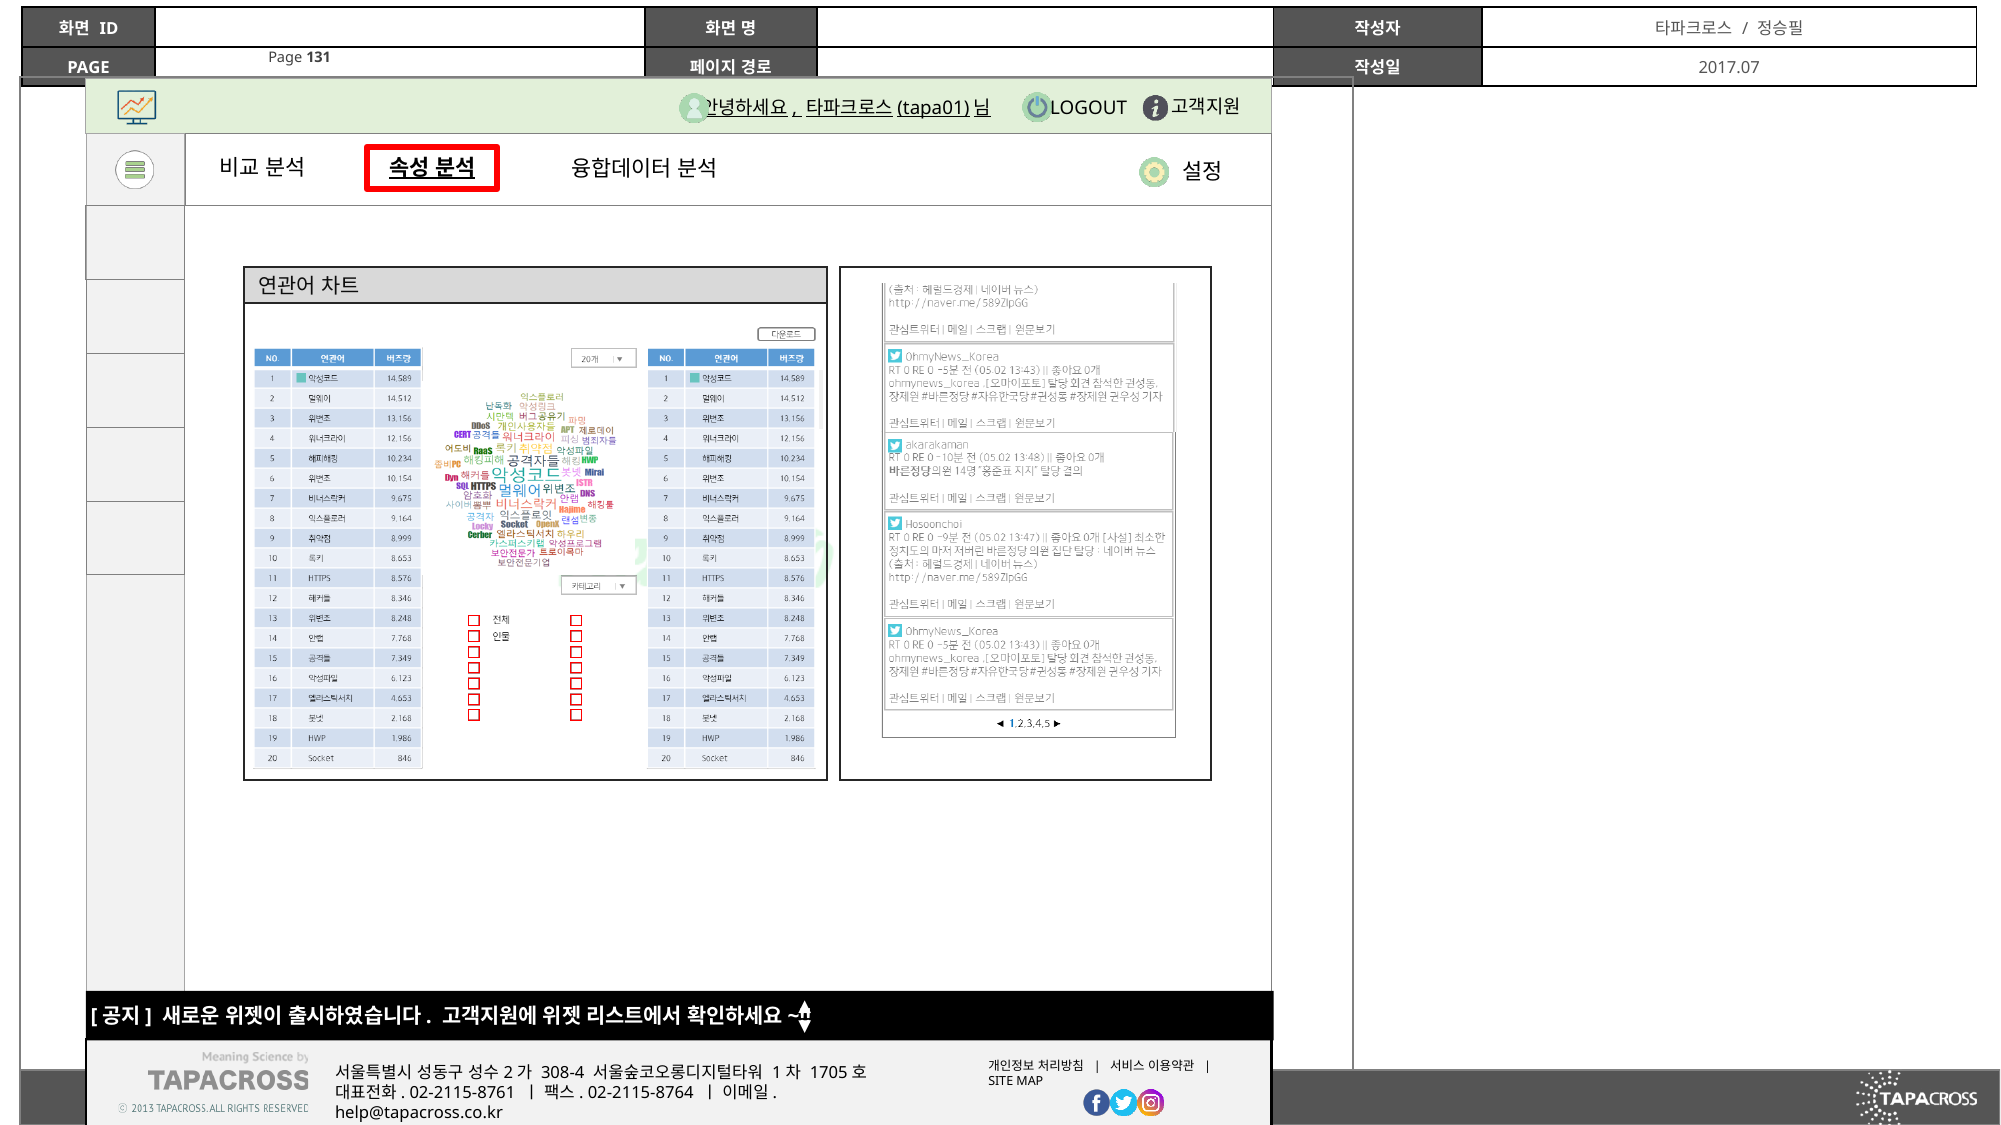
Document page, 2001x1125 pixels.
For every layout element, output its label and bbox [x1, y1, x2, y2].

text_box [367, 146, 497, 190]
picture [881, 283, 1177, 738]
text_box [243, 266, 828, 781]
text_box [839, 266, 1212, 781]
picture [115, 150, 154, 189]
picture [1139, 157, 1169, 187]
picture [111, 82, 164, 129]
picture [253, 325, 823, 769]
text_box [556, 147, 733, 189]
picture [1083, 1089, 1164, 1116]
picture [1022, 92, 1052, 122]
picture [1855, 1064, 1977, 1125]
picture [679, 93, 709, 123]
picture [118, 1052, 309, 1115]
text_box [204, 146, 320, 187]
picture [1139, 92, 1170, 123]
